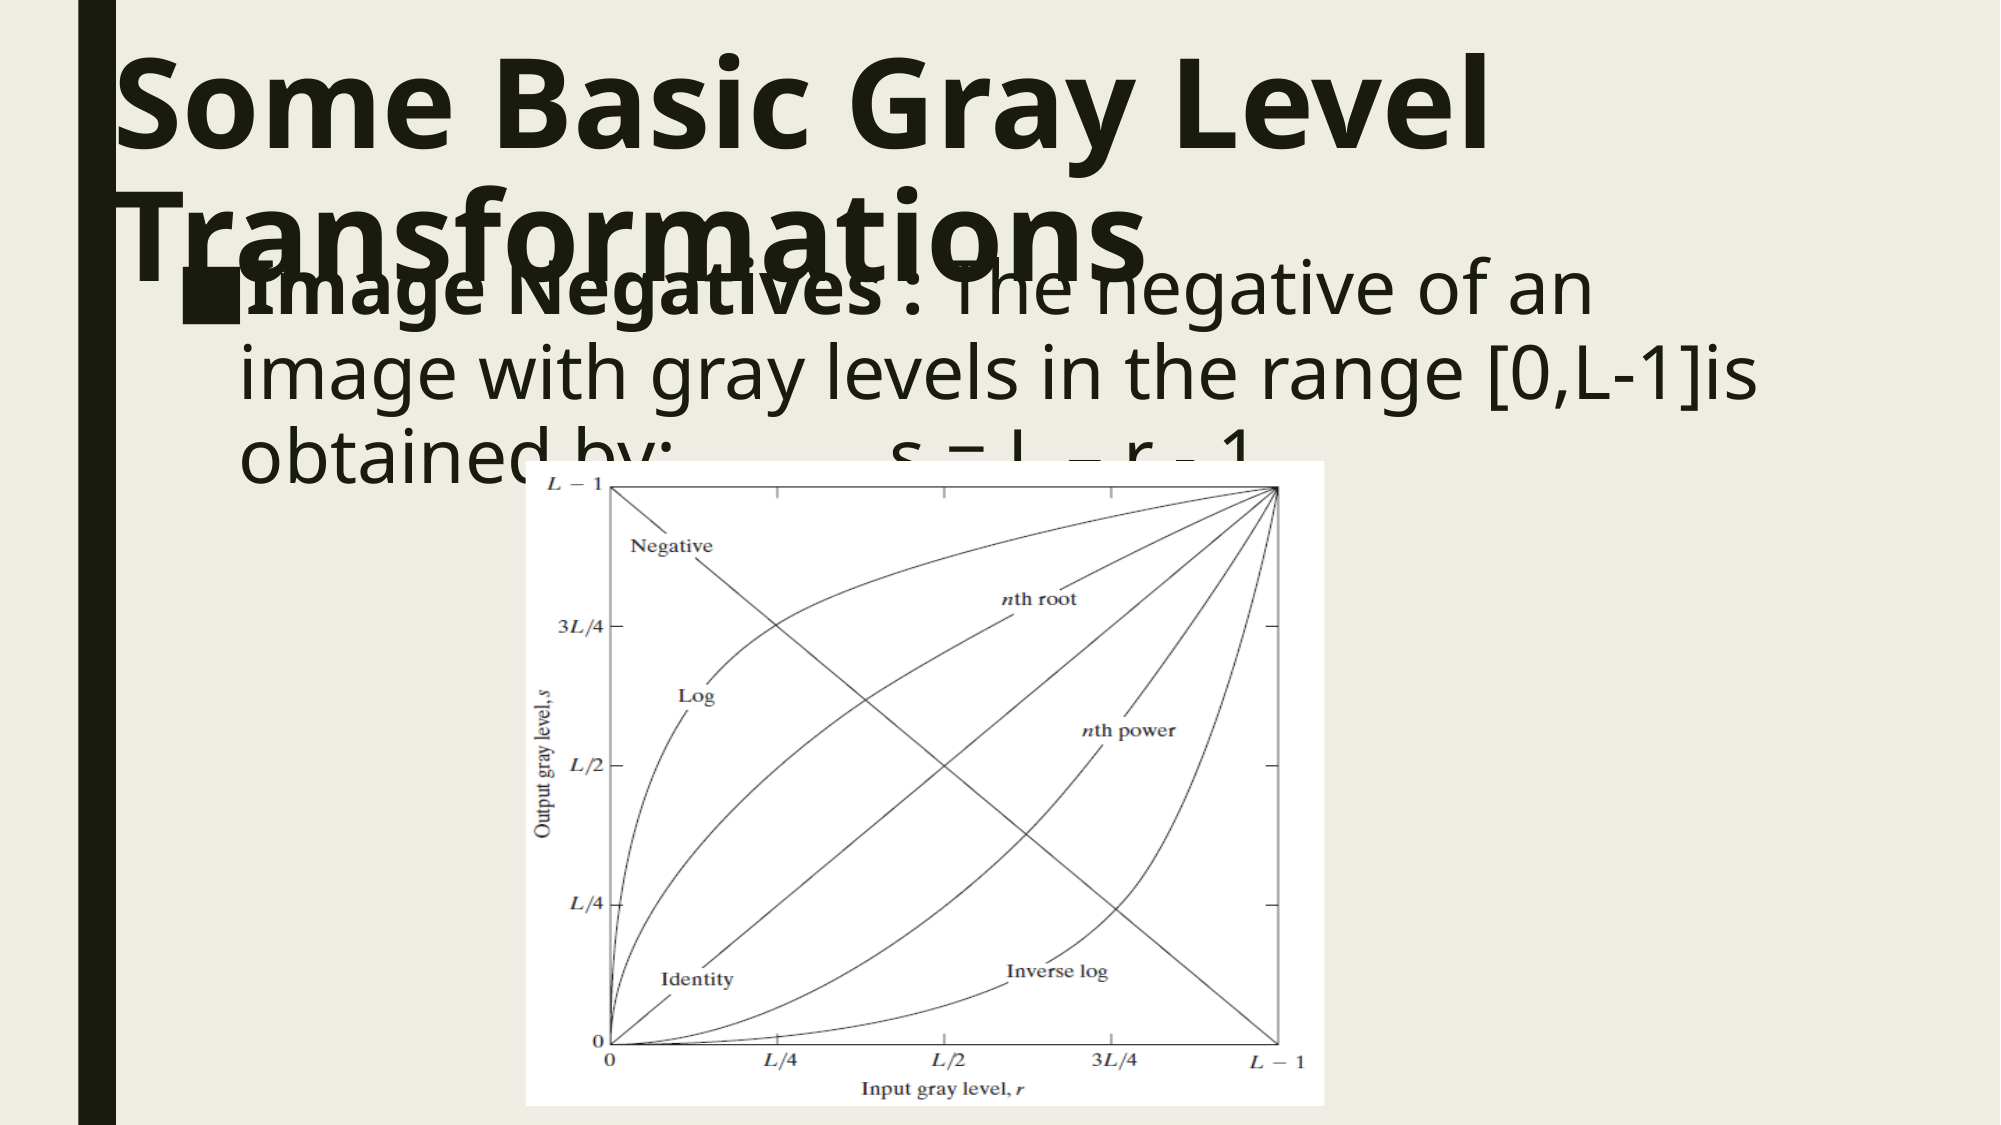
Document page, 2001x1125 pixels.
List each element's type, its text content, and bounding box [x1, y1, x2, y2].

picture [525, 461, 1325, 1106]
title Some Basic Gray Level Transformations [98, 33, 1927, 257]
list Image Negatives : The negative of an image with gray levels in the range [0,L-1]is obtained by: s = L – r - 1 [160, 239, 1800, 1007]
